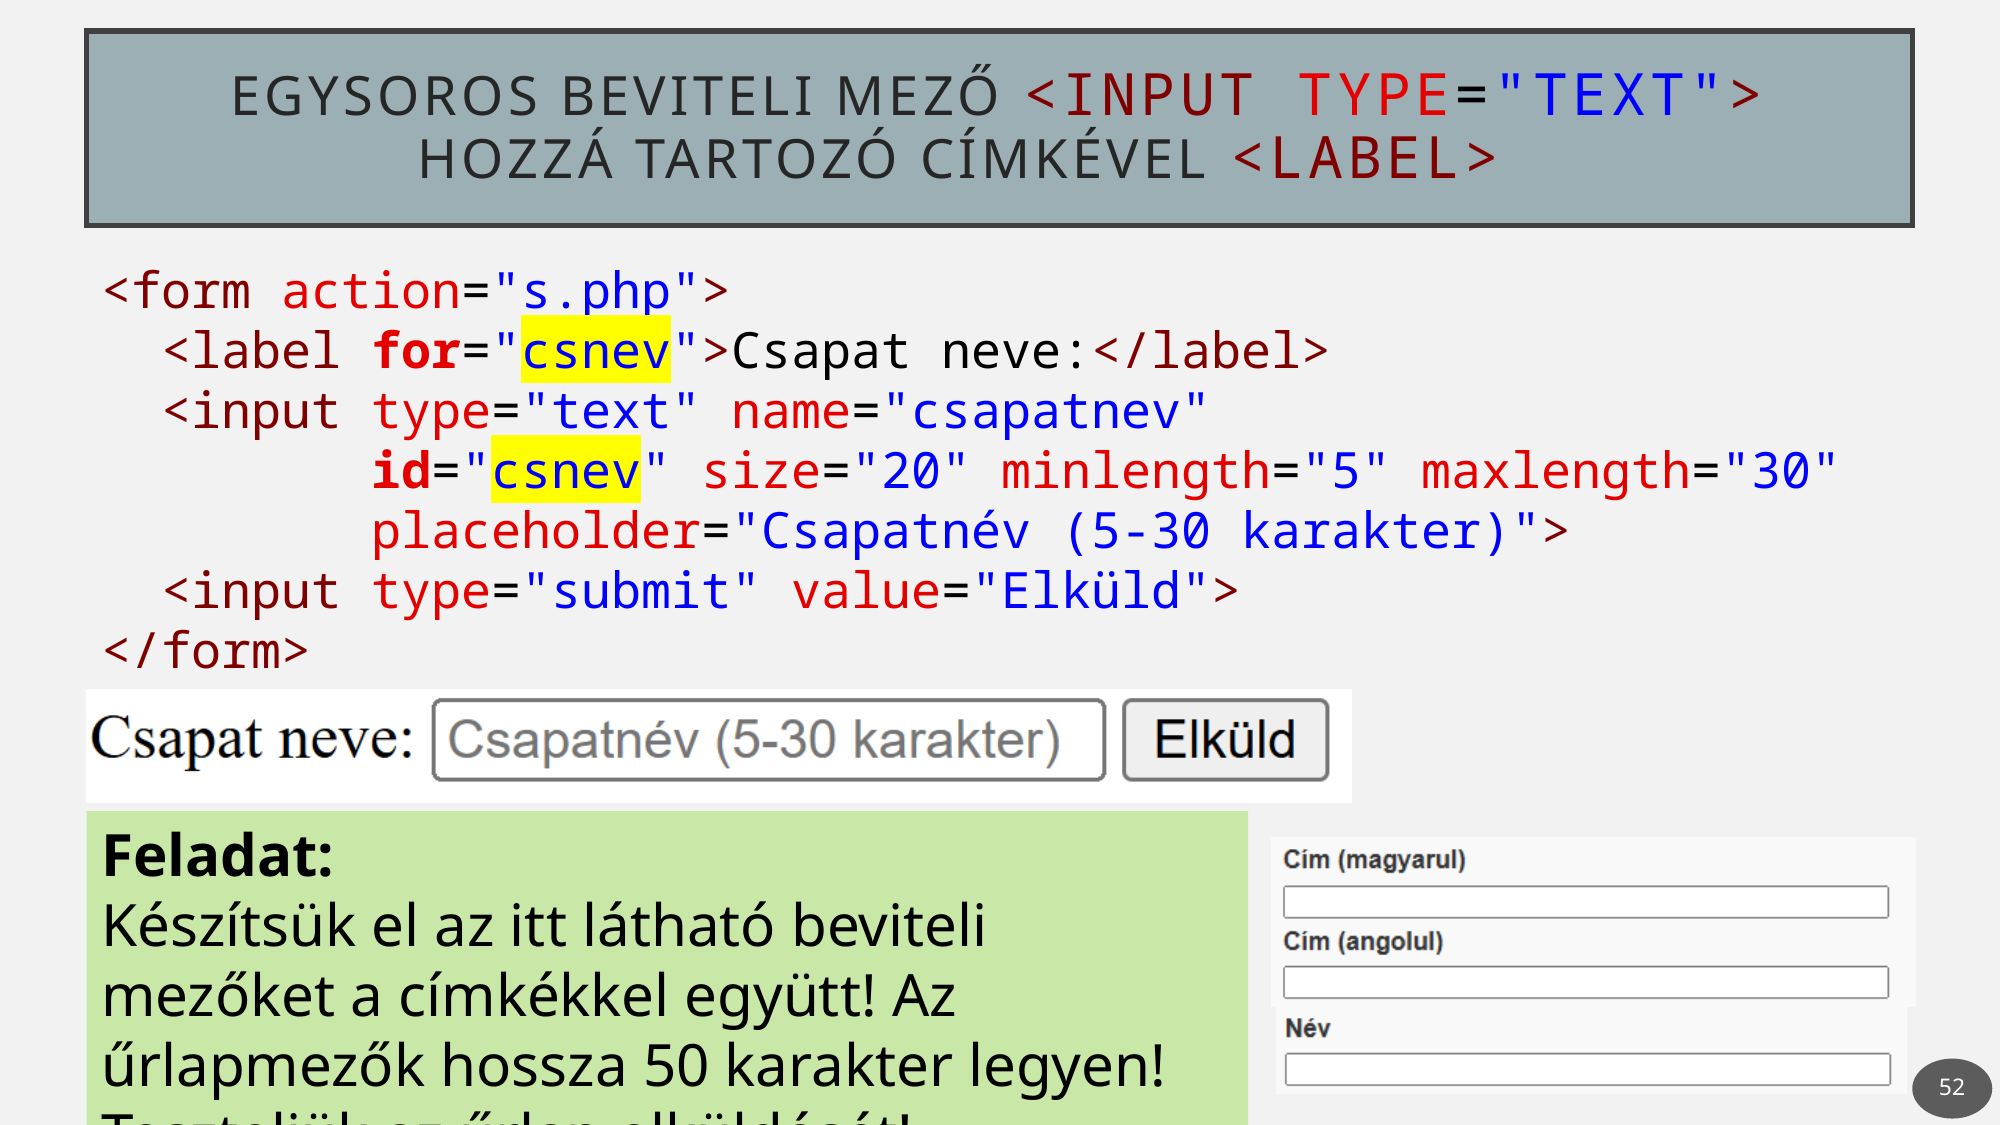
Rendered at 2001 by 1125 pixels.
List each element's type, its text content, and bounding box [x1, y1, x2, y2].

text_box Feladat: Készítsük el az itt látható beviteli mezőket a címkékkel együtt! Az űrlapmezők hossza 50 karakter legyen! Teszteljük az űrlap elküldését! [86, 811, 1249, 1125]
text_box <form action="s.php"> <label for="csnev">Csapat neve:</label> <input type="text" name="csapatnev" id="csnev" size="20" minlength="5" maxlength="30" placeholder="Csapatnév (5-30 karakter)"> <input type="submit" value="Elküld"> </form> [86, 250, 1859, 686]
title Egysoros beviteli mező <input type="text"> hozzá tartozó címkével <label> [84, 28, 1915, 228]
picture [1271, 837, 1916, 1094]
slide_number 52 [1912, 1058, 1993, 1119]
picture [86, 689, 1352, 803]
